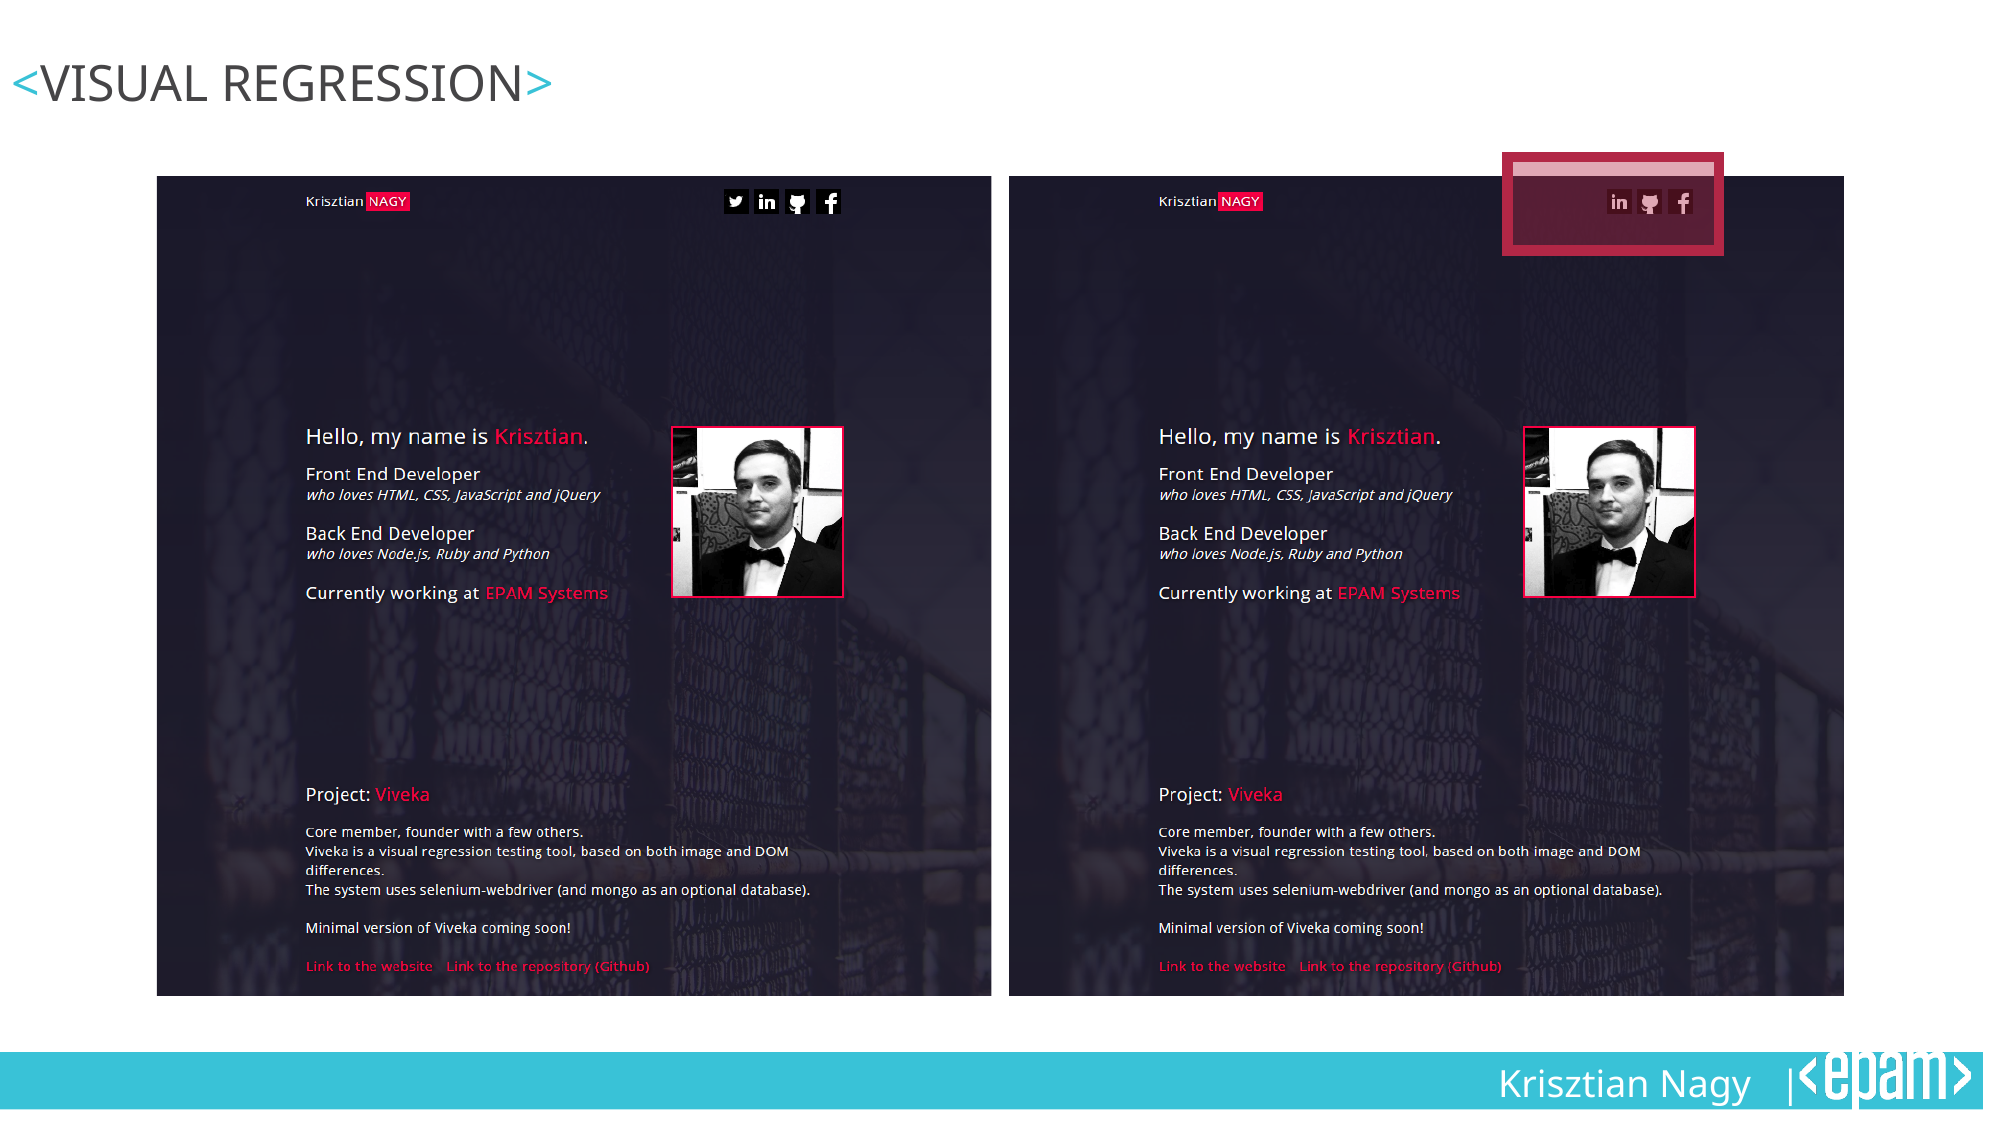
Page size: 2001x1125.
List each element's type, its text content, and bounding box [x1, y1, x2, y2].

text_box [1506, 156, 1720, 176]
text_box Krisztian Nagy | [1483, 1052, 1786, 1112]
text_box <VISUAL REGRESSION> [0, 44, 569, 119]
picture [156, 176, 992, 996]
picture [1786, 1044, 1984, 1118]
text_box [0, 1051, 1786, 1111]
picture [1009, 176, 1844, 996]
